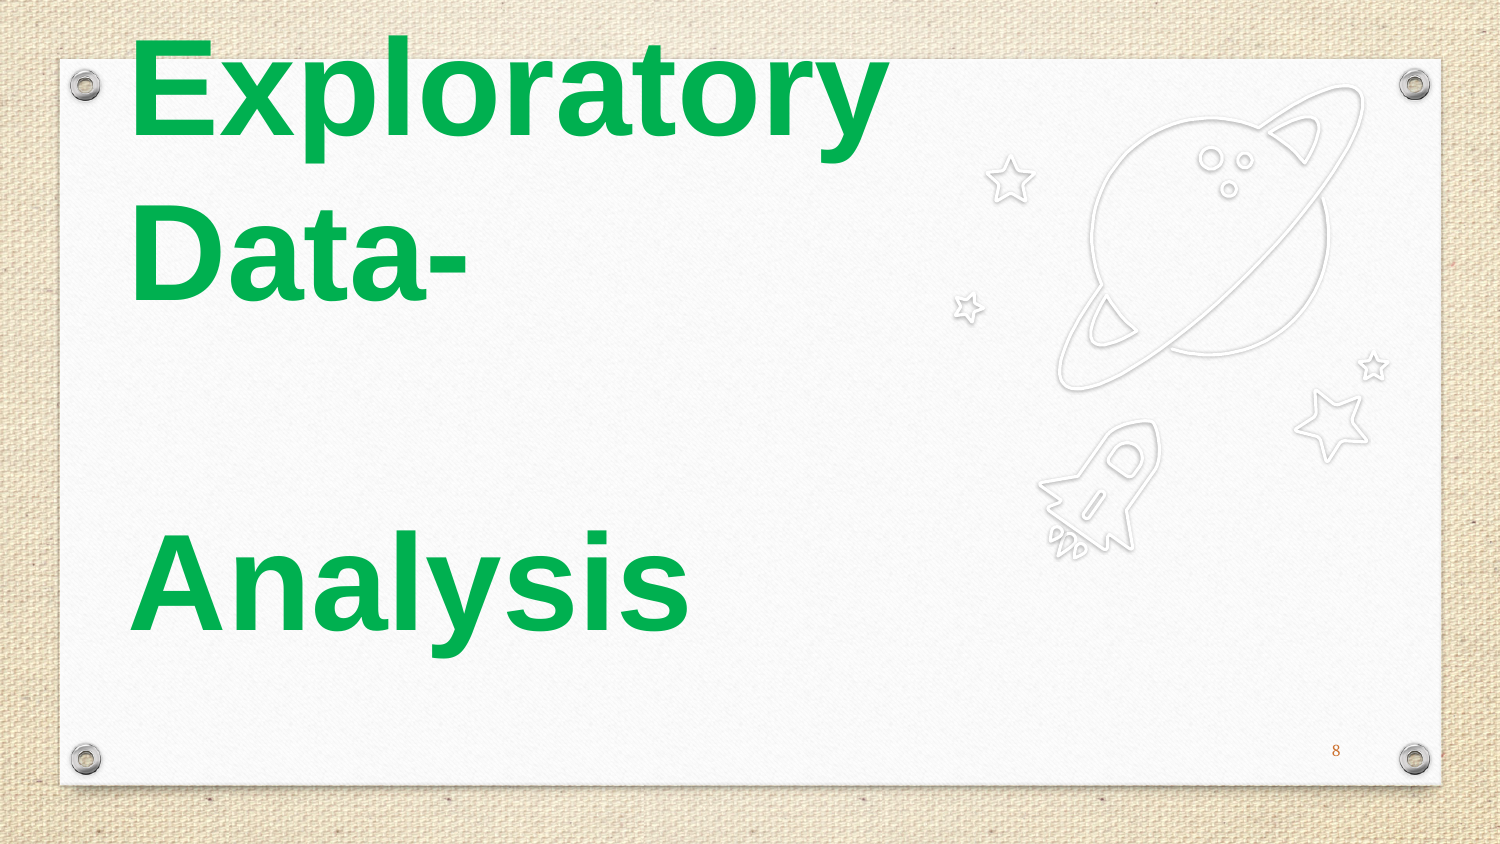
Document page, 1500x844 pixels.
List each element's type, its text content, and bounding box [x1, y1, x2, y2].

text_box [1059, 85, 1363, 389]
title Exploratory Data- Analysis [127, 467, 988, 658]
slide_number 8 [1273, 734, 1341, 769]
picture [0, 0, 1500, 844]
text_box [1041, 427, 1167, 553]
